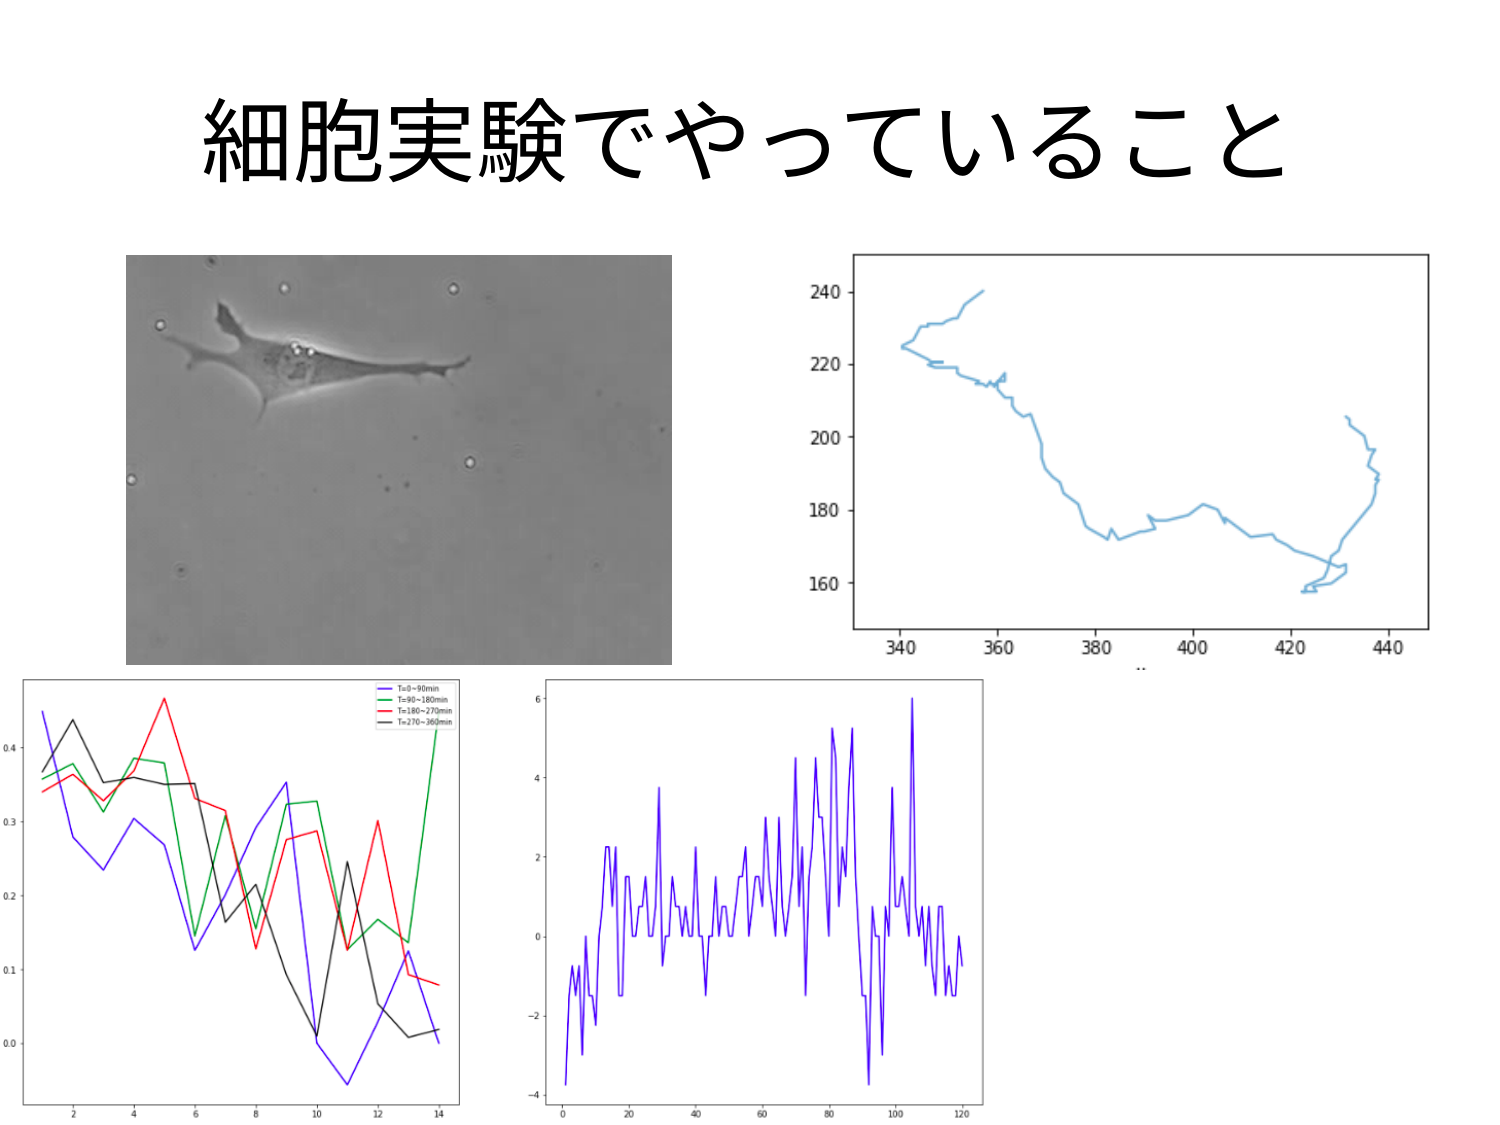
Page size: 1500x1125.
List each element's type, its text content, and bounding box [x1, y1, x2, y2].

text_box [124, 254, 673, 666]
title 細胞実験でやっていること [75, 45, 1425, 233]
picture [0, 232, 1452, 1125]
